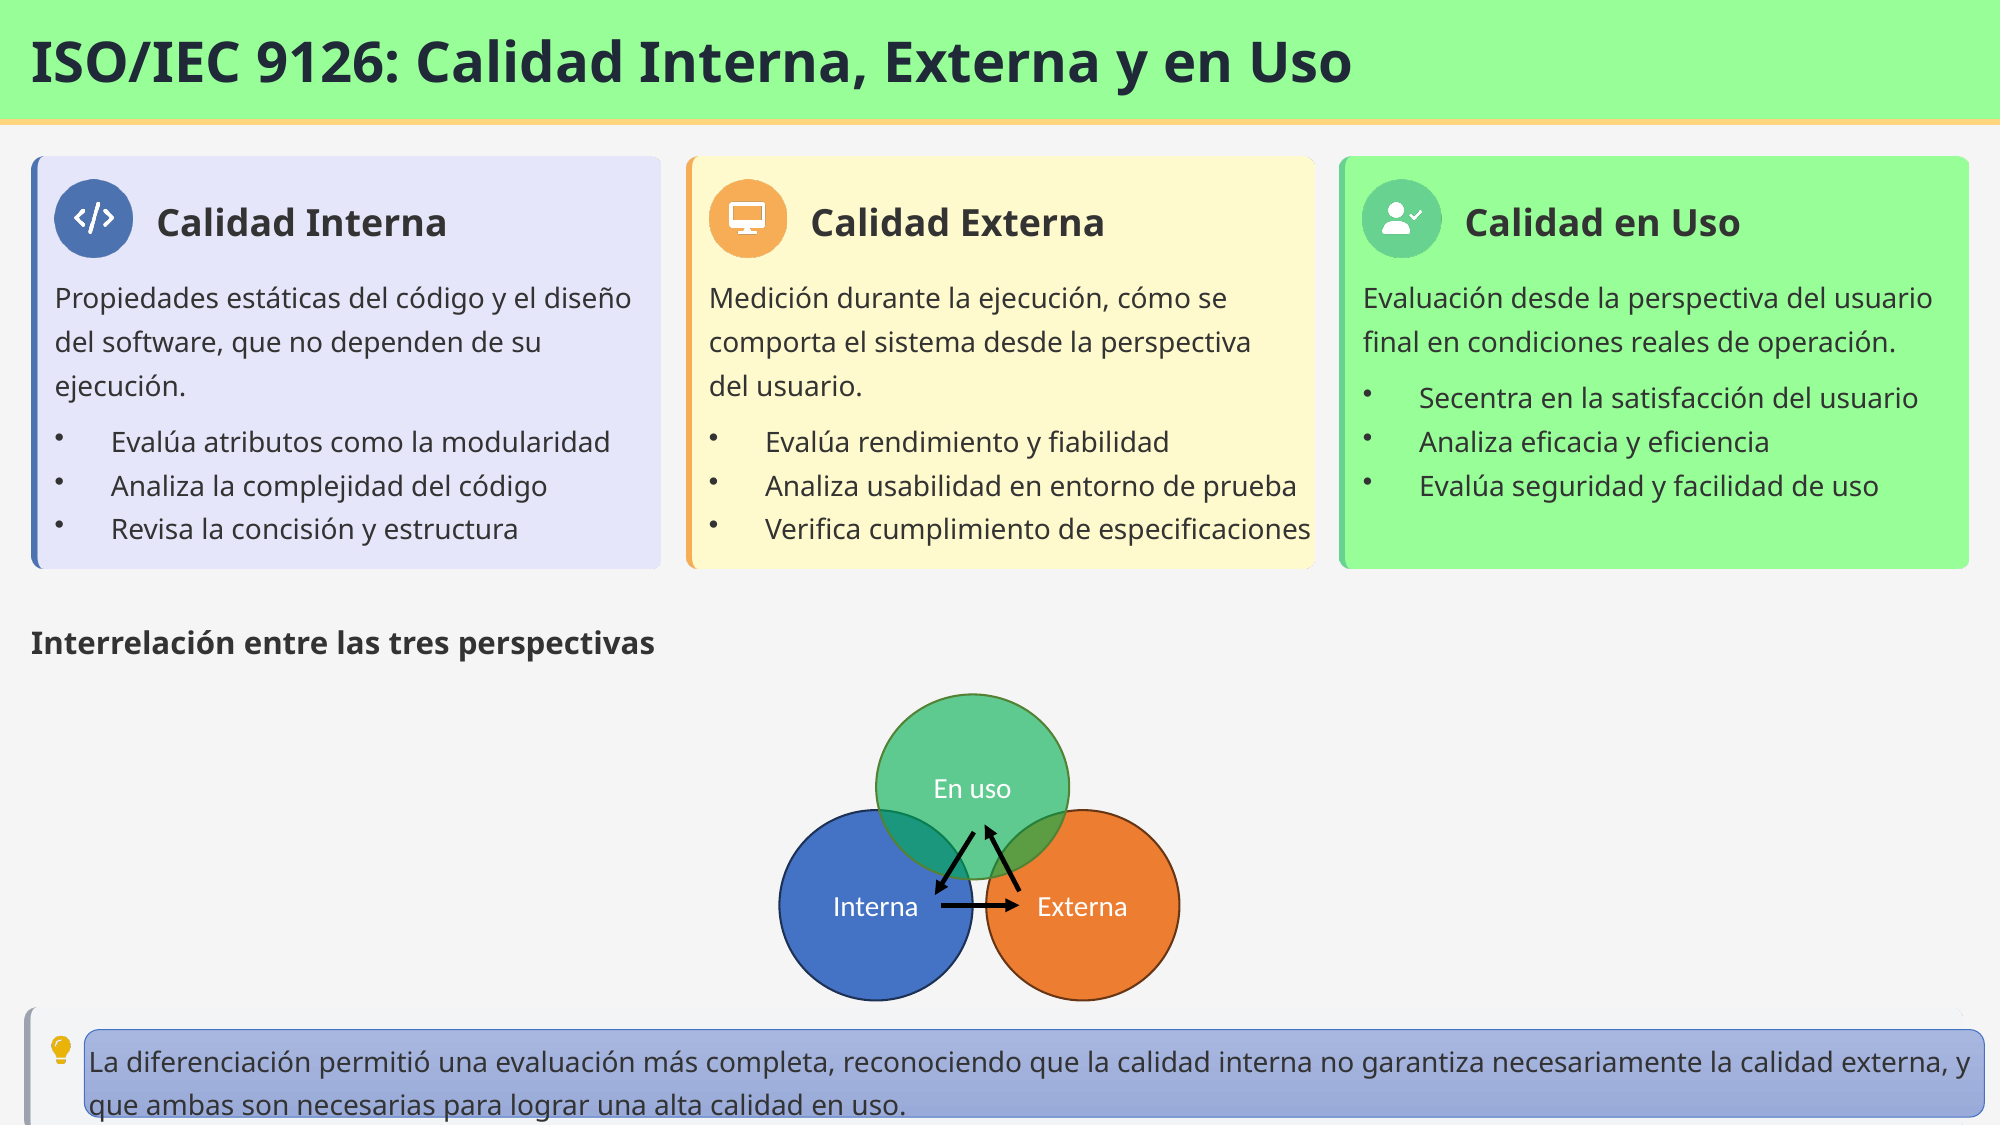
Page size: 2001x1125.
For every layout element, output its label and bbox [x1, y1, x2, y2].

picture [0, 0, 2000, 1125]
text_box [779, 694, 1070, 1001]
